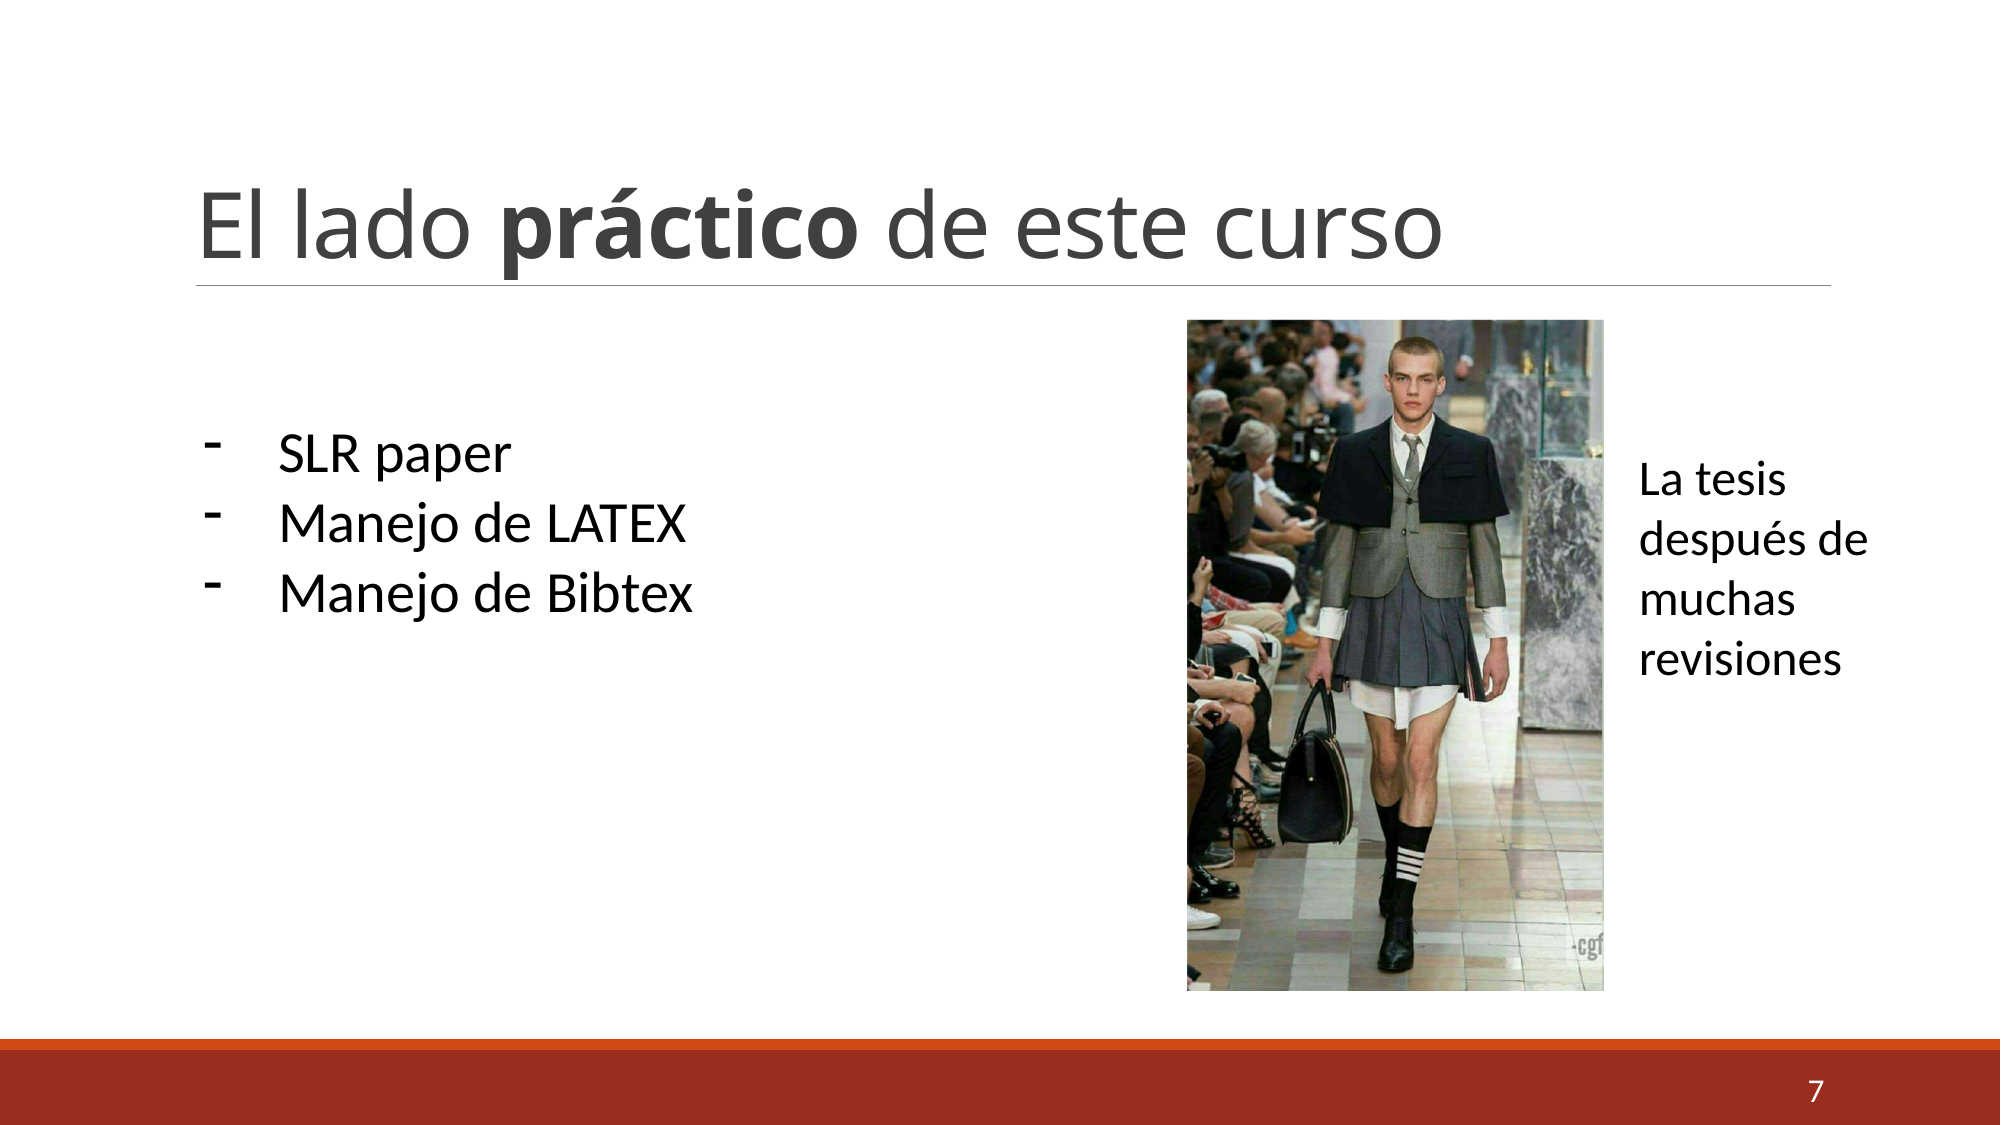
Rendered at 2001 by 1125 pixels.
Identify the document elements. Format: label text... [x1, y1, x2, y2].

slide_number 7 [1624, 1059, 1840, 1120]
text_box La tesis después de muchas revisiones [1624, 438, 1890, 694]
picture [1186, 319, 1605, 992]
title El lado práctico de este curso [180, 47, 1830, 285]
text_box SLR paper Manejo de LATEX Manejo de Bibtex [188, 406, 709, 632]
